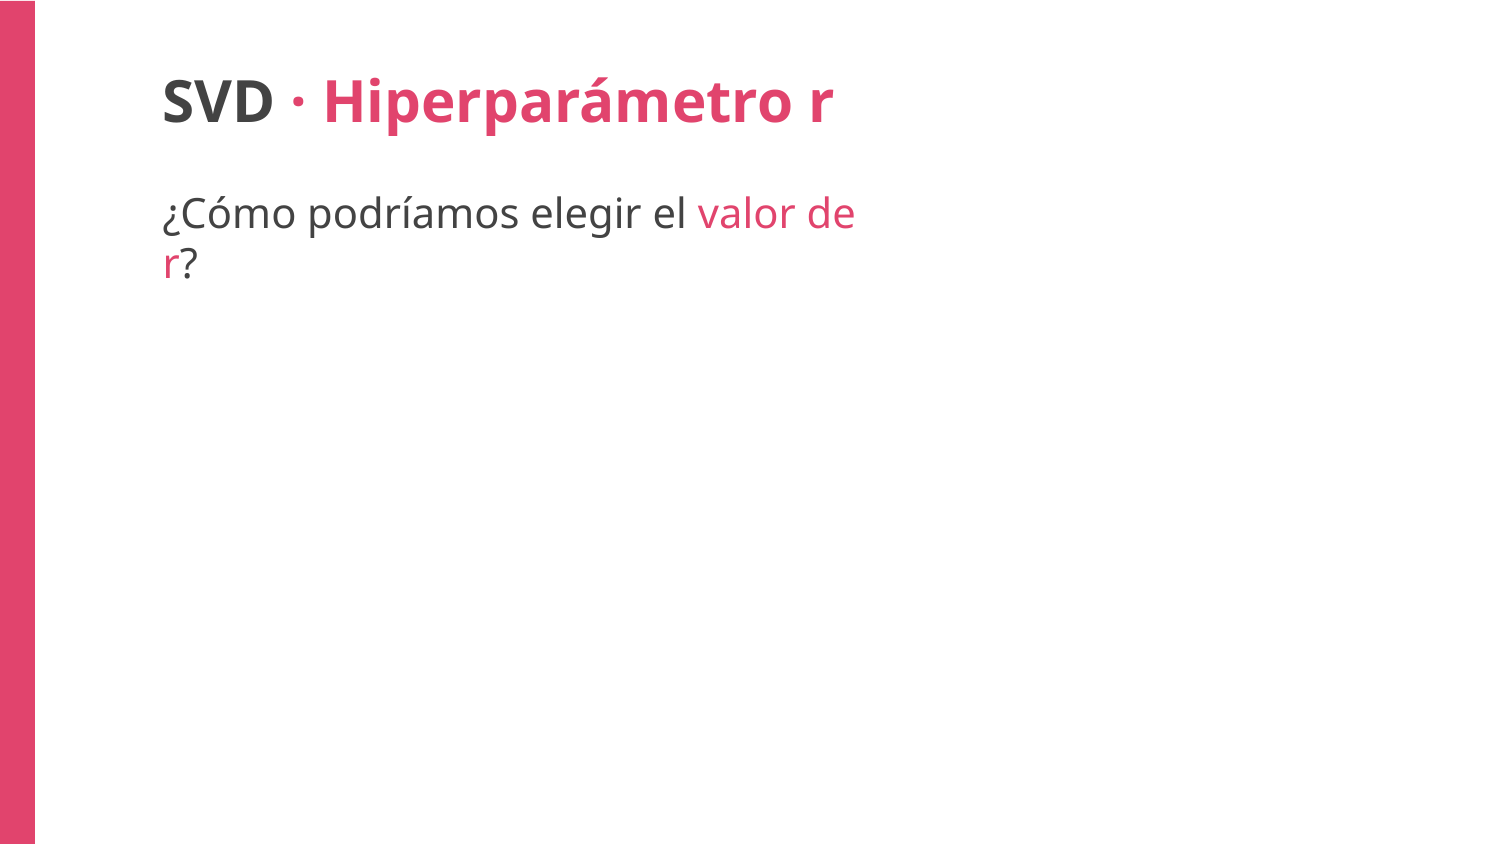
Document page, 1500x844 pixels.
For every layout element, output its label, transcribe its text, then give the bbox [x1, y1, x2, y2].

text_box ¿Cómo podríamos elegir el valor de r? [147, 171, 910, 255]
text_box SVD · Hiperparámetro r [147, 49, 1350, 146]
